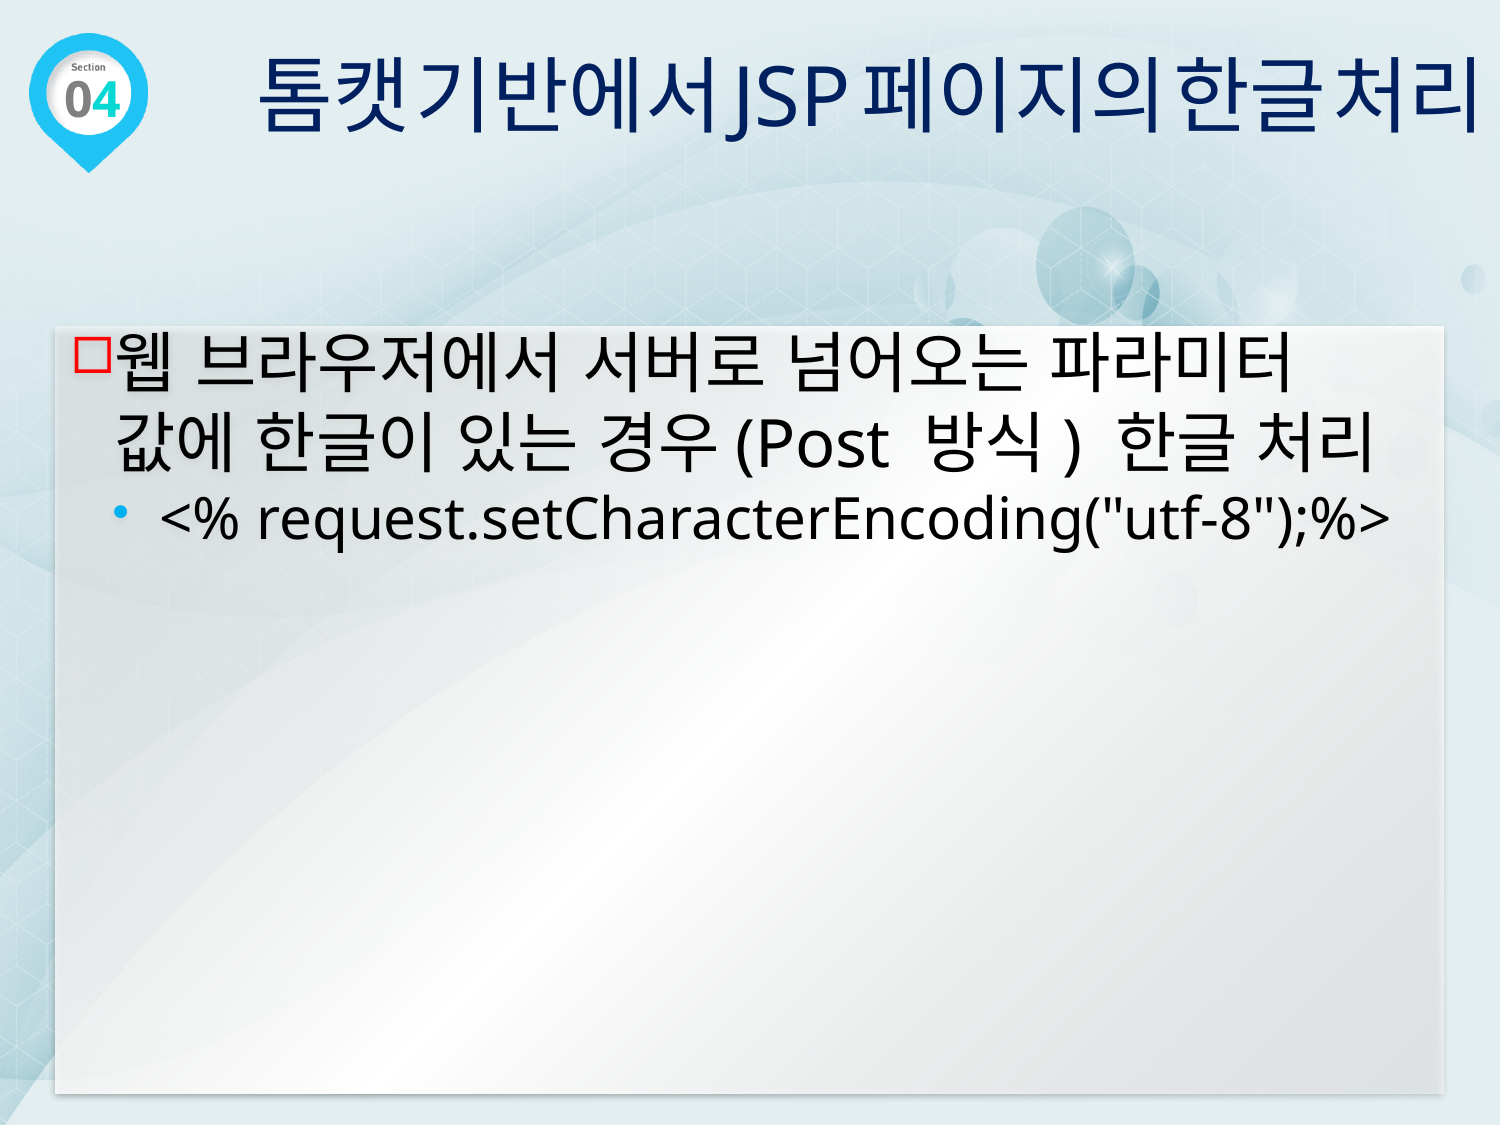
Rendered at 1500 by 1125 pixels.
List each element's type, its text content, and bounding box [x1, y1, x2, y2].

list 웹 브라우저에서 서버로 넘어오는 파라미터 값에 한글이 있는 경우(Post 방식) 한글 처리 <% request.setCharacterEncoding("utf-8");%> [54, 324, 1445, 1096]
title 톰캣 기반에서 JSP 페이지의 한글 처리 [0, 0, 1500, 188]
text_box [29, 33, 148, 173]
